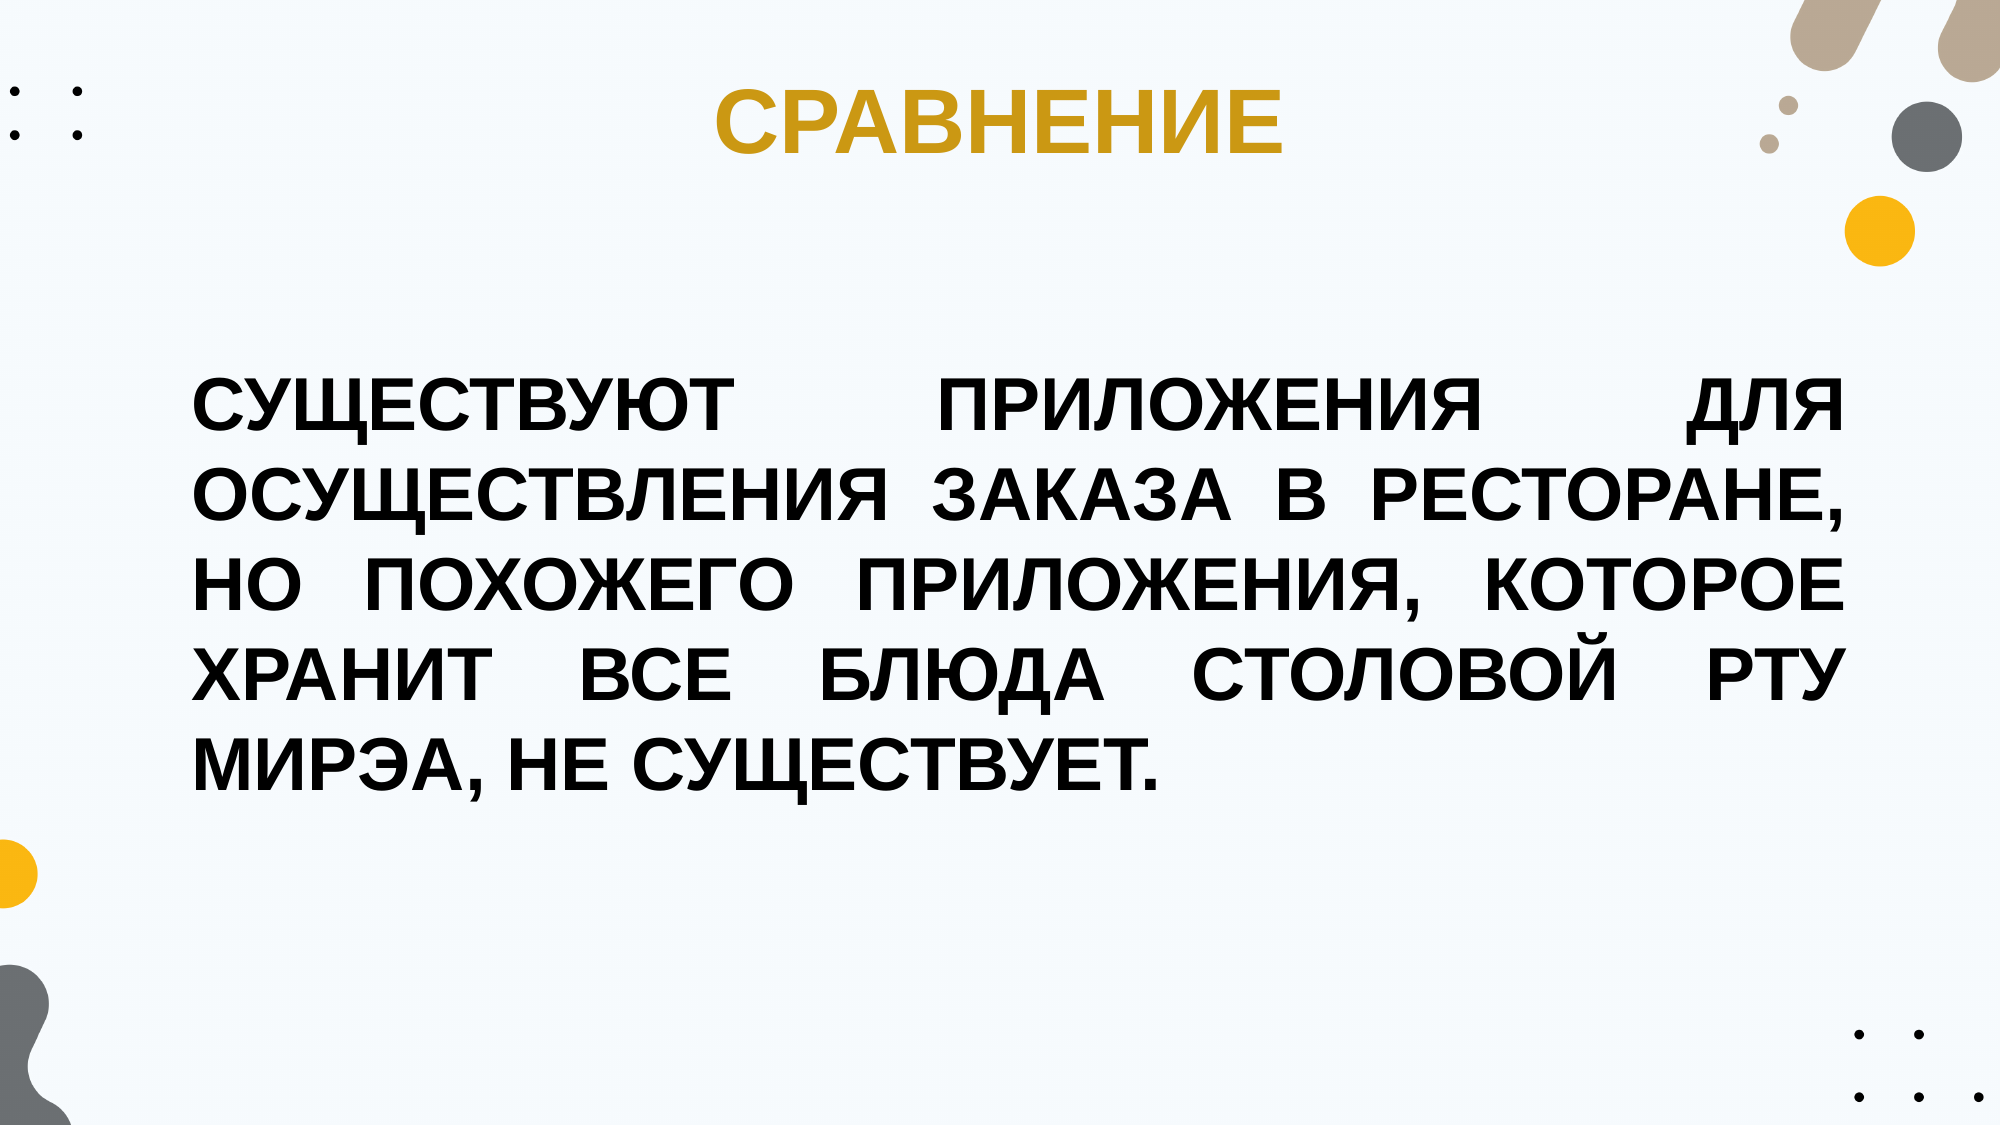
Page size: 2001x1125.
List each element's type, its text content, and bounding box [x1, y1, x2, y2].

title СРАВНЕНИЕ [137, 59, 1863, 188]
text_box СУЩЕСТВУЮТ ПРИЛОЖЕНИЯ ДЛЯ ОСУЩЕСТВЛЕНИЯ ЗАКАЗА В РЕСТОРАНЕ, НО ПОХОЖЕГО ПРИЛОЖЕНИЯ, КОТОРОЕ ХРАНИТ ВСЕ БЛЮДА СТОЛОВОЙ РТУ МИРЭА, НЕ СУЩЕСТВУЕТ. [176, 347, 1863, 813]
picture [0, 0, 2000, 1125]
